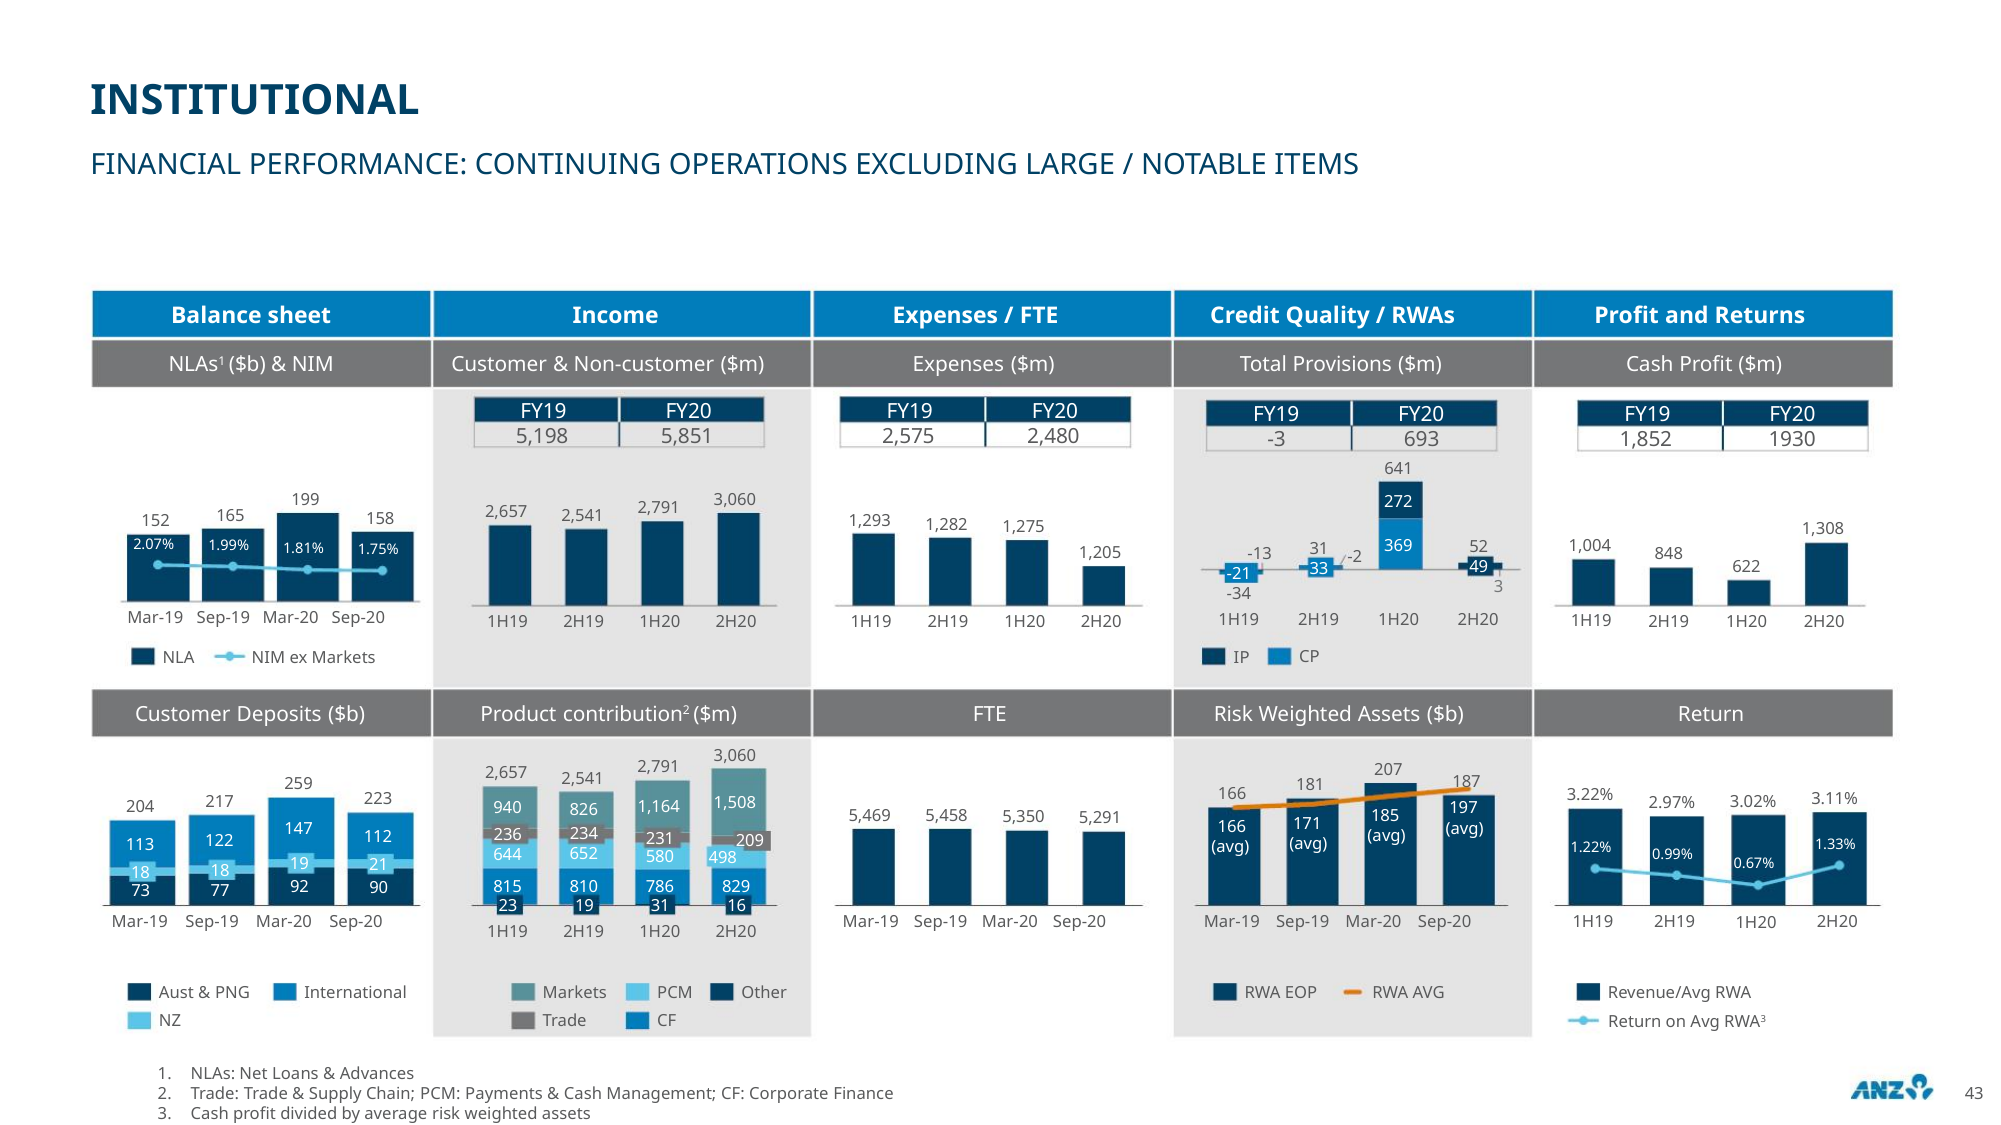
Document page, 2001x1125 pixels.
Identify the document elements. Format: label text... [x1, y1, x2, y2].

text_box 786 31 [645, 875, 703, 915]
text_box 3.11% 1.33% [1811, 787, 1891, 853]
text_box 181 [1295, 773, 1354, 795]
text_box Product contribution2 ($m) [480, 700, 788, 726]
text_box 2H20 [1816, 910, 1887, 931]
text_box NLAs1 ($b) & NIM [168, 350, 379, 377]
text_box 2,791 1,164 [637, 755, 712, 816]
text_box 197 (avg) [1445, 796, 1517, 838]
text_box 1,275 [1002, 515, 1077, 536]
text_box Balance sheet [171, 299, 376, 328]
text_box 1,508 209 [713, 791, 793, 850]
text_box 1H20 [1726, 610, 1796, 632]
text_box 231 580 [645, 827, 703, 866]
text_box 848 [1654, 542, 1712, 564]
text_box 0.67% 1H20 [1733, 854, 1806, 932]
text_box 5,458 [925, 804, 1000, 825]
text_box 2,541 826 234 652 [561, 767, 636, 863]
text_box Cash Profit ($m) [1626, 350, 1825, 377]
text_box 1H20 [1004, 610, 1074, 632]
text_box 223 [363, 787, 422, 809]
text_box 2H19 [1654, 910, 1724, 931]
text_box 2H19 CP [1298, 608, 1368, 666]
text_box 21 90 [369, 853, 416, 897]
text_box PCM CF [657, 981, 718, 1030]
text_box 2H20 [1457, 608, 1528, 629]
text_box 166 (avg) [1211, 815, 1282, 856]
text_box Customer & Non-customer ($m) [451, 350, 817, 377]
text_box 18 73 [131, 860, 178, 901]
text_box Expenses / FTE [892, 299, 1117, 328]
text_box 2.07% [133, 534, 204, 553]
text_box 2,657 940 [485, 761, 559, 818]
text_box 2.97% 0.99% [1648, 791, 1729, 863]
text_box 2,657 [485, 500, 559, 522]
text_box 259 [284, 772, 342, 794]
text_box Customer Deposits ($b) [135, 700, 412, 726]
text_box 1H20 [639, 920, 709, 941]
text_box 1.99% [208, 535, 279, 554]
text_box FY19 5,198 [515, 396, 602, 448]
text_box FY19 1,852 [1619, 400, 1705, 452]
text_box Total Provisions ($m) [1239, 350, 1490, 377]
text_box 622 [1732, 555, 1790, 576]
text_box 2,791 1H20 [637, 496, 712, 632]
text_box 18 77 [210, 859, 258, 900]
text_box 43 [1964, 1082, 2000, 1104]
text_box 1H19 [1218, 608, 1288, 629]
text_box 1.75% [357, 540, 429, 558]
text_box 152 [141, 509, 199, 531]
text_box IP [1233, 646, 1276, 667]
text_box FY20 1930 [1768, 400, 1847, 452]
text_box 1,205 2H20 [1078, 541, 1153, 632]
text_box Income [572, 299, 696, 328]
text_box 1H19 [487, 920, 557, 941]
text_box [0, 0, 2000, 1125]
text_box 2H19 [563, 920, 633, 941]
text_box 52 49 [1469, 535, 1516, 577]
text_box 16 [727, 894, 774, 916]
text_box International [304, 981, 439, 1003]
text_box 1,308 [1801, 518, 1876, 539]
text_box 236 644 [493, 823, 551, 864]
text_box 171 (avg) [1289, 812, 1360, 853]
text_box 1H19 [1572, 910, 1643, 931]
text_box FY20 5,851 [660, 396, 747, 448]
text_box 1.81% [283, 539, 354, 557]
text_box 810 19 [569, 875, 627, 915]
text_box 147 [284, 817, 342, 839]
text_box 3 [1494, 575, 1530, 597]
text_box 1H20 [1378, 608, 1448, 629]
text_box Mar-19 Sep-19 Mar-20 Sep-20 [842, 910, 1159, 931]
text_box Expenses ($m) [912, 350, 1097, 377]
text_box 31 33 [1309, 537, 1357, 578]
text_box 2H20 [715, 920, 786, 941]
text_box 1H19 [487, 610, 557, 632]
text_box 5,469 [848, 804, 923, 825]
text_box 185 (avg) [1367, 804, 1438, 845]
text_box Profit and Returns [1594, 299, 1857, 328]
text_box Aust & PNG NZ [158, 981, 281, 1030]
text_box 3,060 [713, 488, 788, 510]
text_box 207 [1374, 758, 1432, 779]
text_box Credit Quality / RWAs [1210, 299, 1520, 328]
text_box RWA AVG [1372, 981, 1479, 1003]
text_box 641 [1384, 457, 1442, 478]
text_box Revenue/Avg RWA [1608, 981, 1791, 1003]
text_box 1,293 [848, 509, 923, 530]
text_box 2H19 [1648, 610, 1718, 632]
text_box 158 [365, 507, 424, 528]
text_box 815 23 [493, 875, 551, 915]
text_box 2H20 [1803, 610, 1874, 632]
text_box FY20 693 [1398, 400, 1475, 452]
text_box Other [741, 981, 814, 1003]
text_box 2H20 [715, 610, 786, 632]
text_box FINANCIAL PERFORMANCE: CONTINUING OPERATIONS EXCLUDING LARGE / NOTABLE ITEMS [90, 144, 1497, 180]
text_box 272 369 [1384, 490, 1442, 555]
text_box 829 [722, 875, 780, 897]
text_box 165 [216, 504, 274, 525]
text_box FY19 -3 [1253, 400, 1330, 452]
text_box FTE [972, 700, 1036, 726]
text_box 3,060 [713, 743, 788, 765]
text_box Return [1677, 700, 1773, 726]
text_box 2,541 2H19 [561, 504, 636, 632]
text_box 3.02% [1729, 790, 1811, 811]
text_box 5,291 [1078, 806, 1153, 827]
text_box 199 [291, 488, 349, 510]
text_box 1H19 [850, 610, 921, 632]
text_box 498 [708, 845, 766, 867]
text_box 1,004 1H19 [1568, 534, 1643, 631]
text_box 217 122 [205, 789, 263, 851]
text_box -13 -21 -34 [1226, 542, 1302, 603]
text_box 187 [1452, 770, 1510, 791]
text_box 204 113 [125, 795, 184, 855]
text_box INSTITUTIONAL [90, 71, 498, 123]
text_box RWA EOP [1244, 981, 1349, 1003]
text_box -2 [1347, 545, 1391, 566]
text_box Risk Weighted Assets ($b) [1213, 700, 1516, 726]
text_box 166 [1217, 782, 1275, 804]
text_box FY20 2,480 [1027, 396, 1113, 448]
text_box 3.22% 1.22% [1566, 783, 1647, 856]
text_box 1. NLAs: Net Loans & Advances 2. Trade: Trade & Supply Chain; PCM: Payments & Cash Management; CF: Corporate Finance 3. Cash profit divided by average risk weighted assets [157, 1062, 989, 1123]
text_box Mar-19 Sep-19 Mar-20 Sep-20 NLA NIM ex Markets [127, 606, 438, 667]
text_box 112 [363, 825, 421, 846]
text_box Mar-19 Sep-19 Mar-20 Sep-20 [1203, 910, 1524, 931]
text_box 19 92 [289, 852, 337, 897]
text_box 5,350 [1002, 805, 1077, 827]
text_box 1,282 2H19 [925, 512, 1000, 632]
text_box Return on Avg RWA3 [1608, 1010, 1807, 1031]
text_box Mar-19 Sep-19 Mar-20 Sep-20 [111, 910, 436, 931]
text_box FY19 2,575 [881, 396, 968, 448]
text_box Markets Trade [542, 981, 635, 1030]
